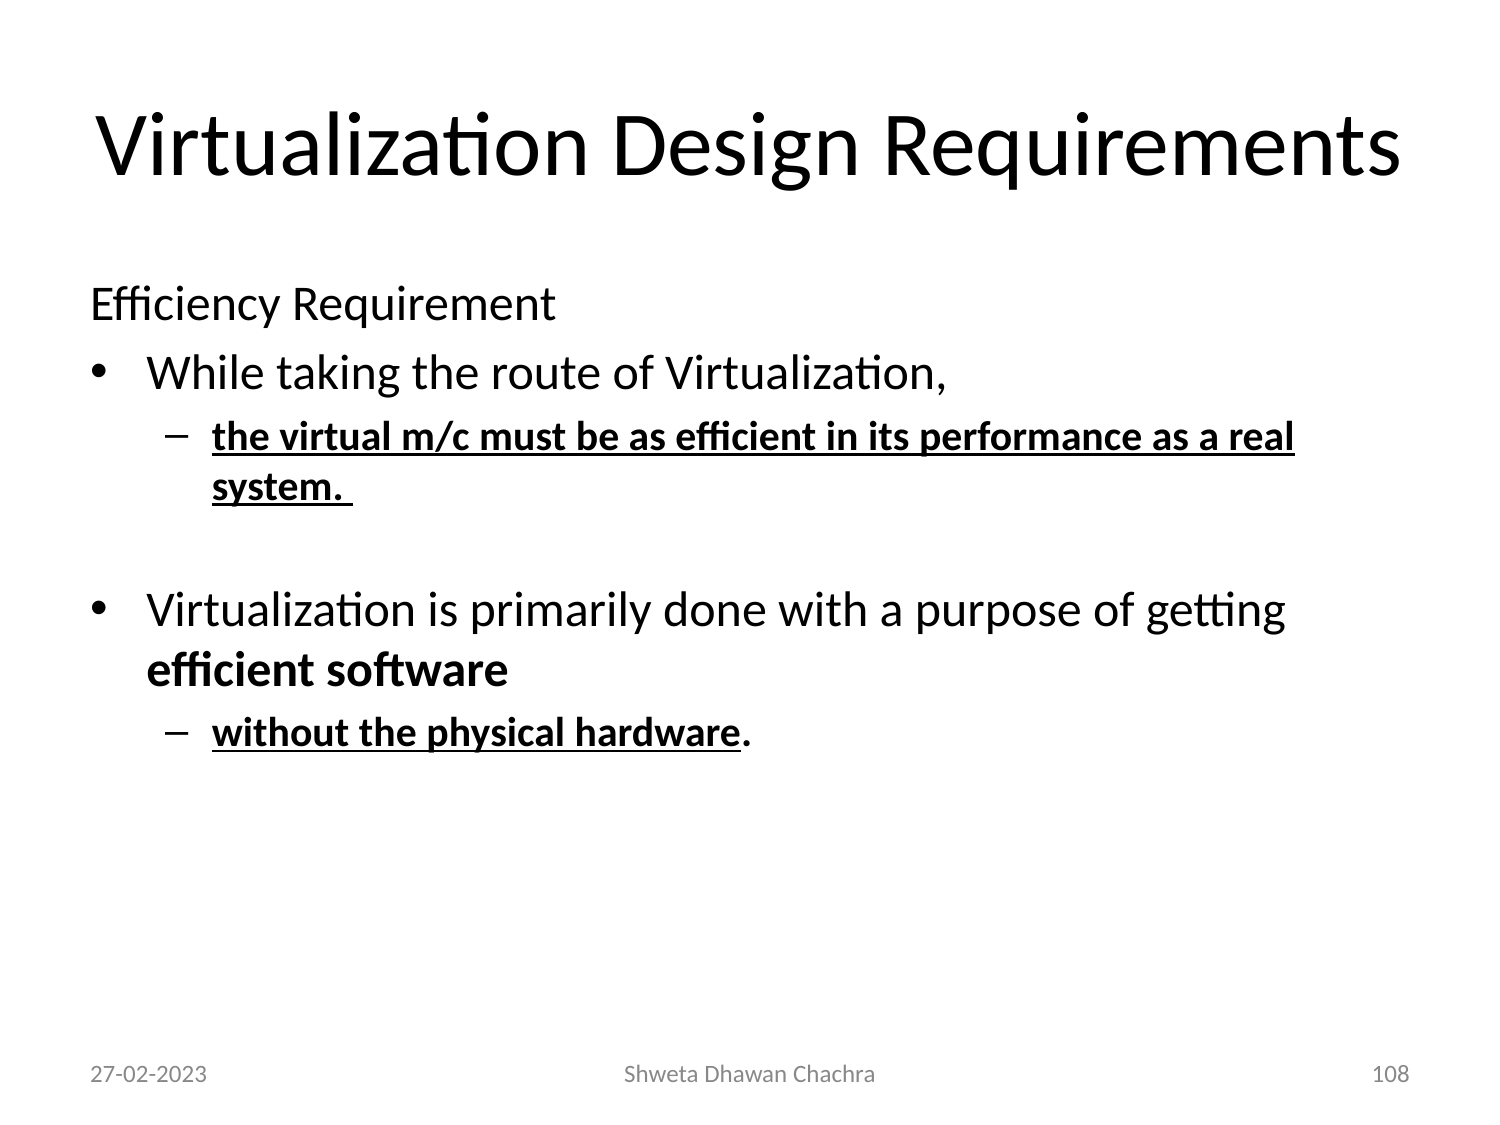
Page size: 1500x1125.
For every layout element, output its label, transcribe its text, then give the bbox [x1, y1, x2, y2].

list Efficiency Requirement While taking the route of Virtualization, the virtual m/c must be as efficient in its performance as a real system. Virtualization is primarily done with a purpose of getting efficient software without the physical hardware. [75, 262, 1425, 1005]
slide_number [75, 1042, 425, 1103]
slide_number ‹#› [1074, 1042, 1425, 1103]
footer Shweta Dhawan Chachra [512, 1042, 988, 1103]
title Virtualization Design Requirements [75, 45, 1425, 233]
